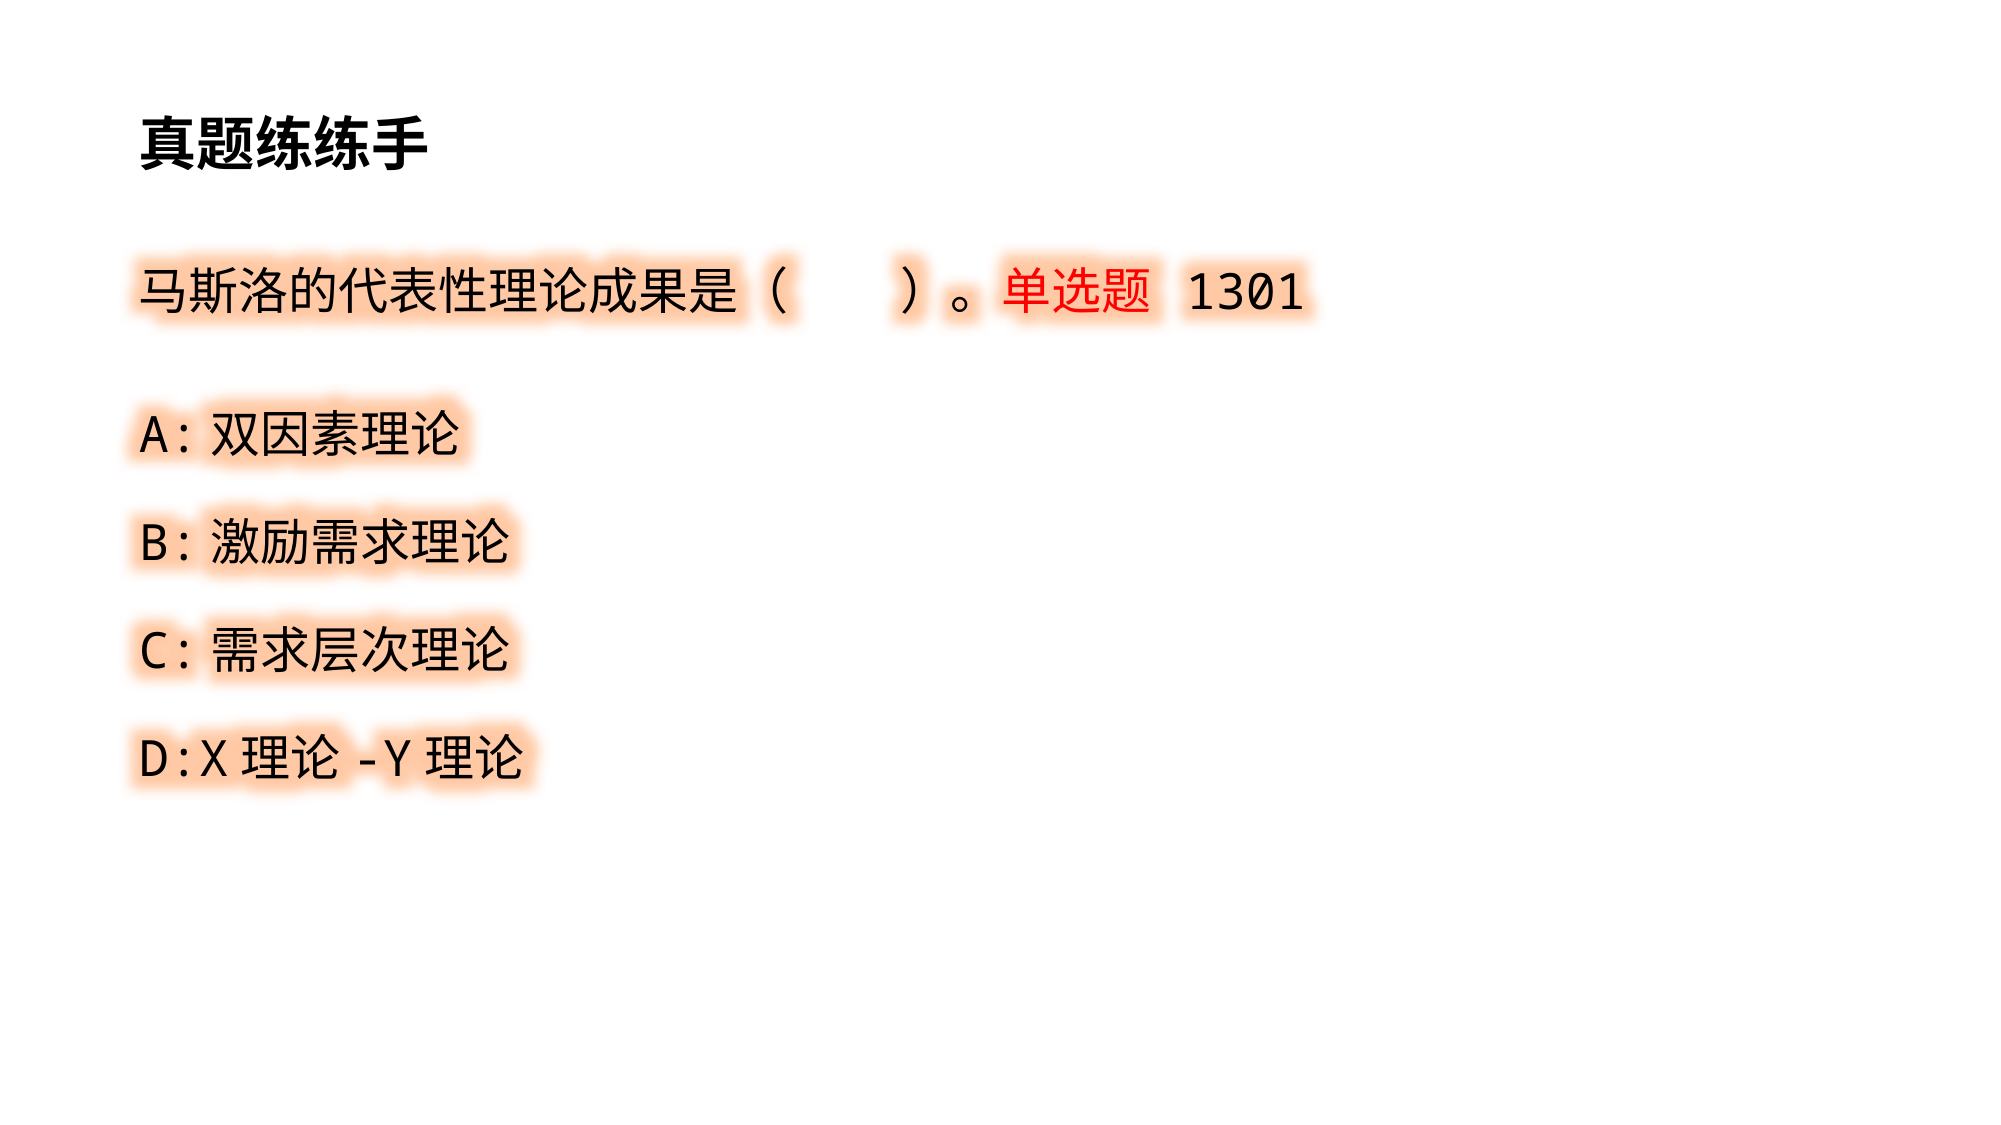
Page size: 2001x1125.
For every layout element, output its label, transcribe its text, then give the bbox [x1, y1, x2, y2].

table_cell 激励需求理论 [117, 216, 1843, 1051]
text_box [113, 212, 1847, 1055]
text_box 马斯洛的代表性理论成果是（ ）。单选题 1301 A:双因素理论 B:激励需求理论 C:需求层次理论 D:X理论-Y理论 [120, 219, 1839, 1047]
text_box 真题练练手 [120, 97, 1568, 187]
